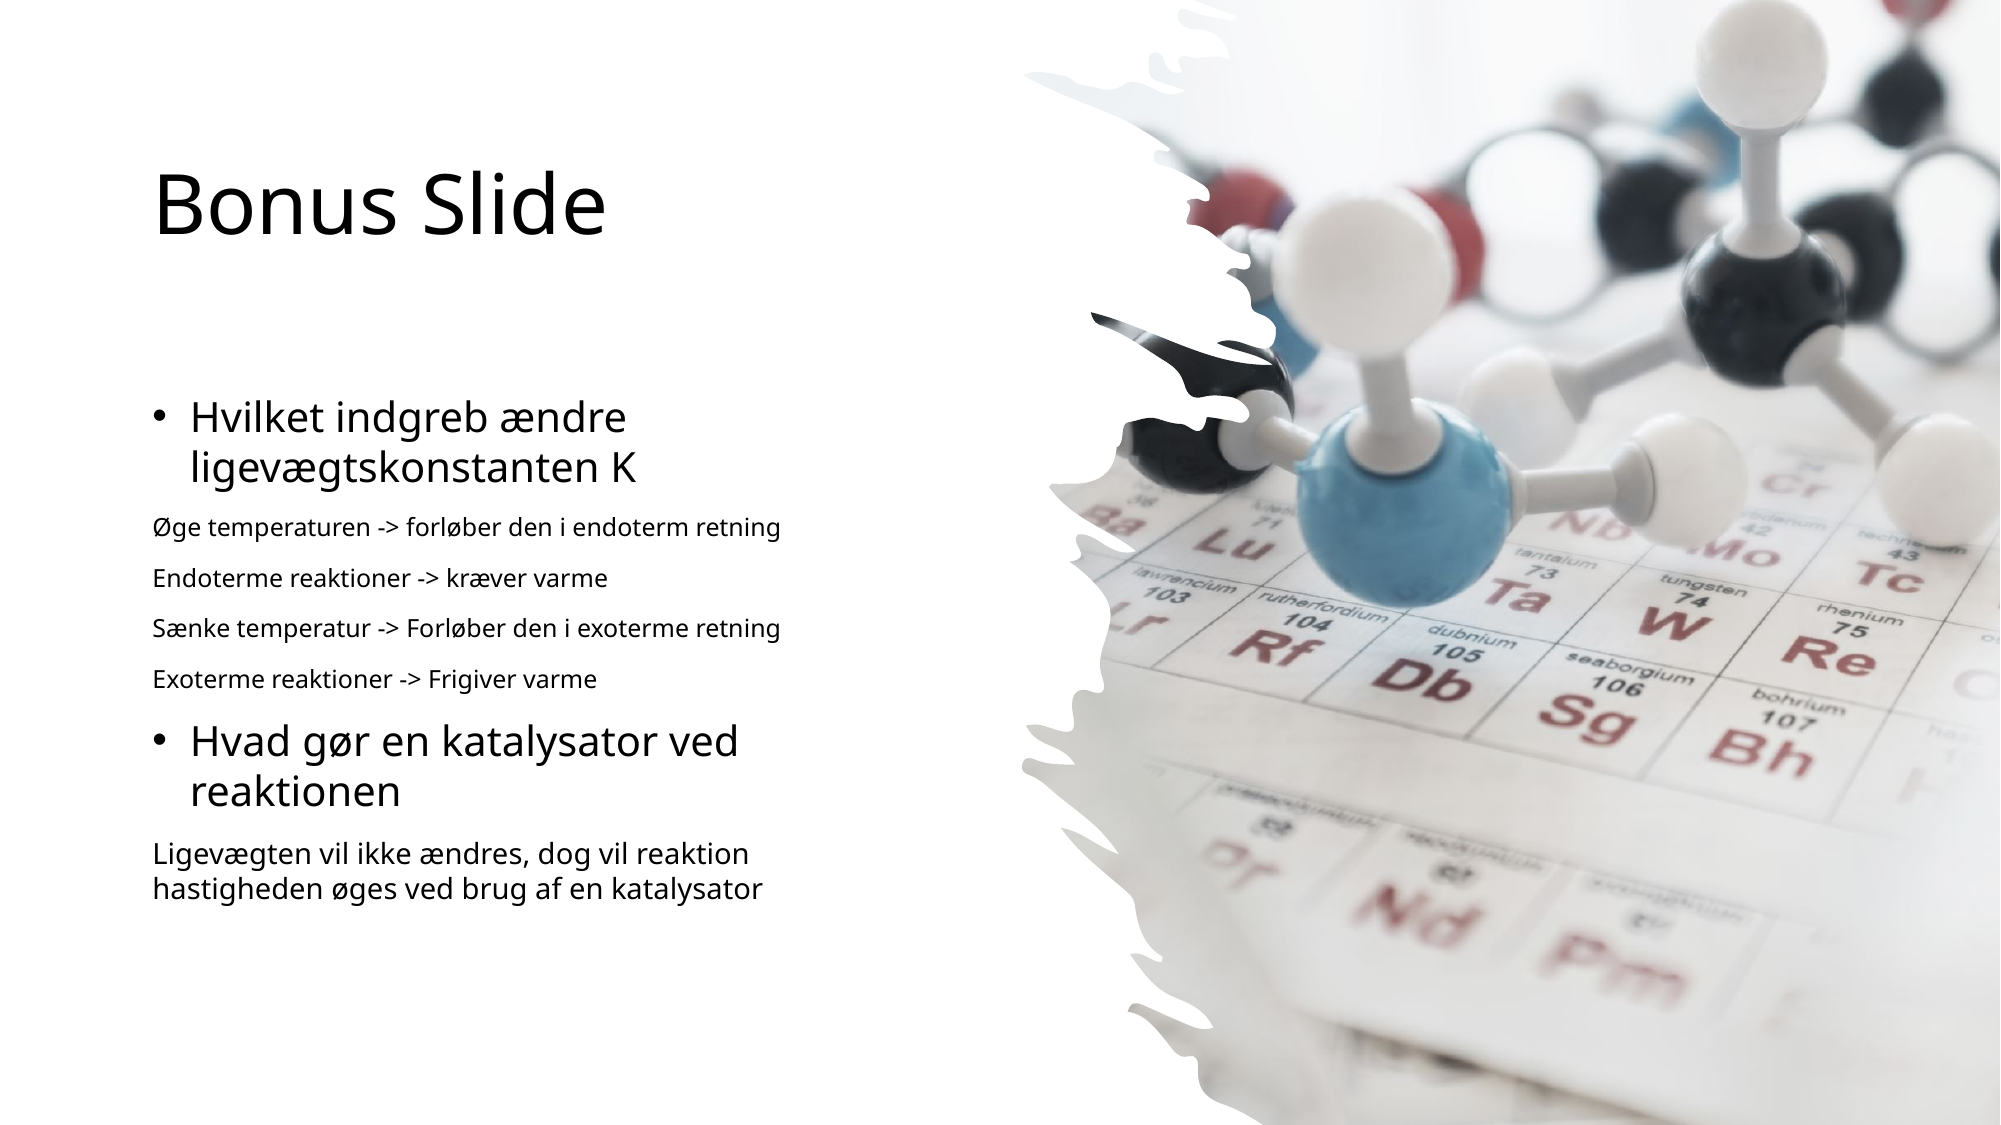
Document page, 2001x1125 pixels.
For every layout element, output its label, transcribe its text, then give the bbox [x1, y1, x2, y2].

title Bonus Slide [137, 59, 999, 357]
text_box [0, 0, 1021, 1125]
picture [1021, 0, 2000, 1125]
list Hvilket indgreb ændre ligevægtskonstanten K Øge temperaturen -> forløber den i endoterm retning Endoterme reaktioner -> kræver varme Sænke temperatur -> Forløber den i exoterme retning Exoterme reaktioner -> Frigiver varme Hvad gør en katalysator ved reaktionen Ligevægten vil ikke ændres, dog vil reaktion hastigheden øges ved brug af en katalysator [137, 382, 896, 1014]
